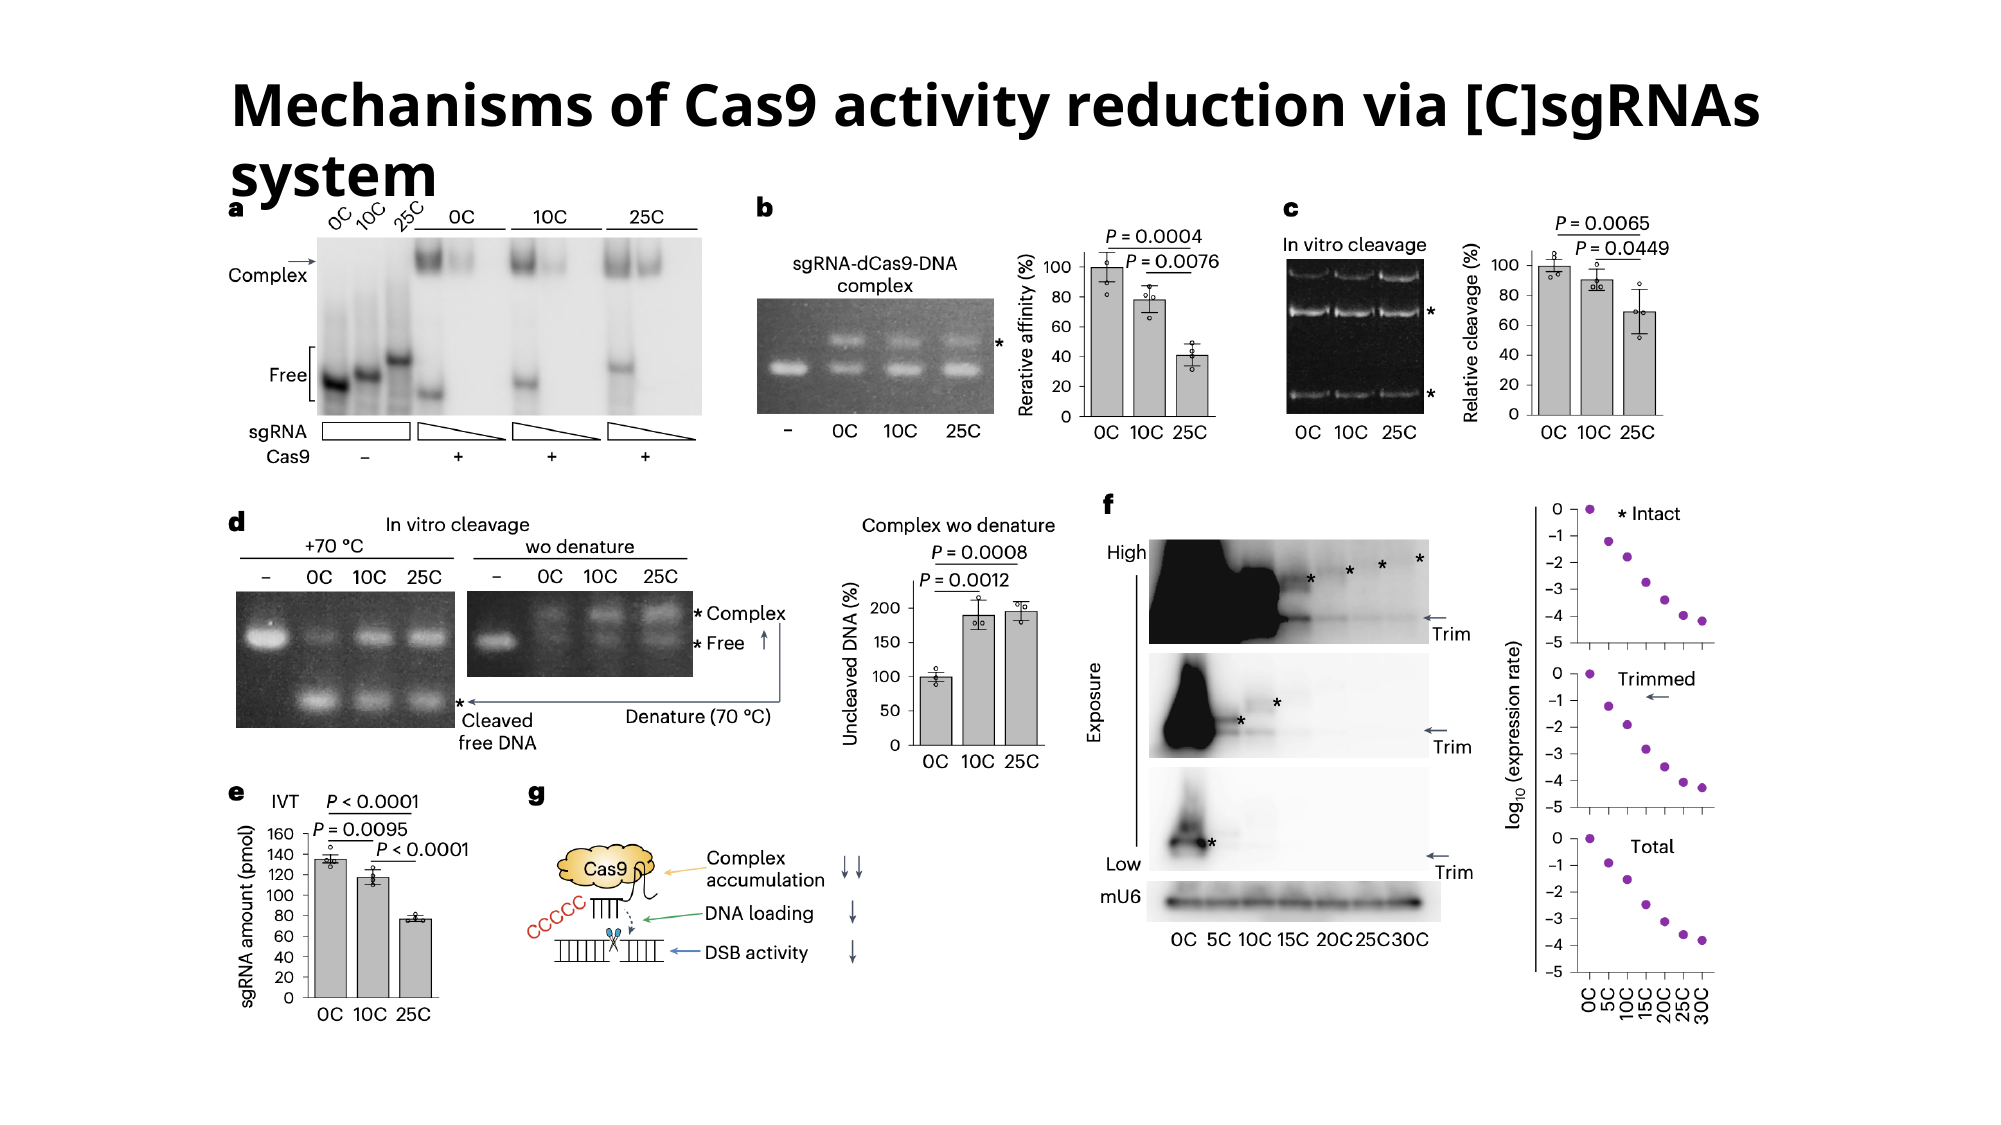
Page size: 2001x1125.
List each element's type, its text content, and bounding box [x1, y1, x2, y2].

text_box Mechanisms of Cas9 activity reduction via [C]sgRNAs system [215, 60, 1785, 216]
picture [180, 174, 1733, 1040]
